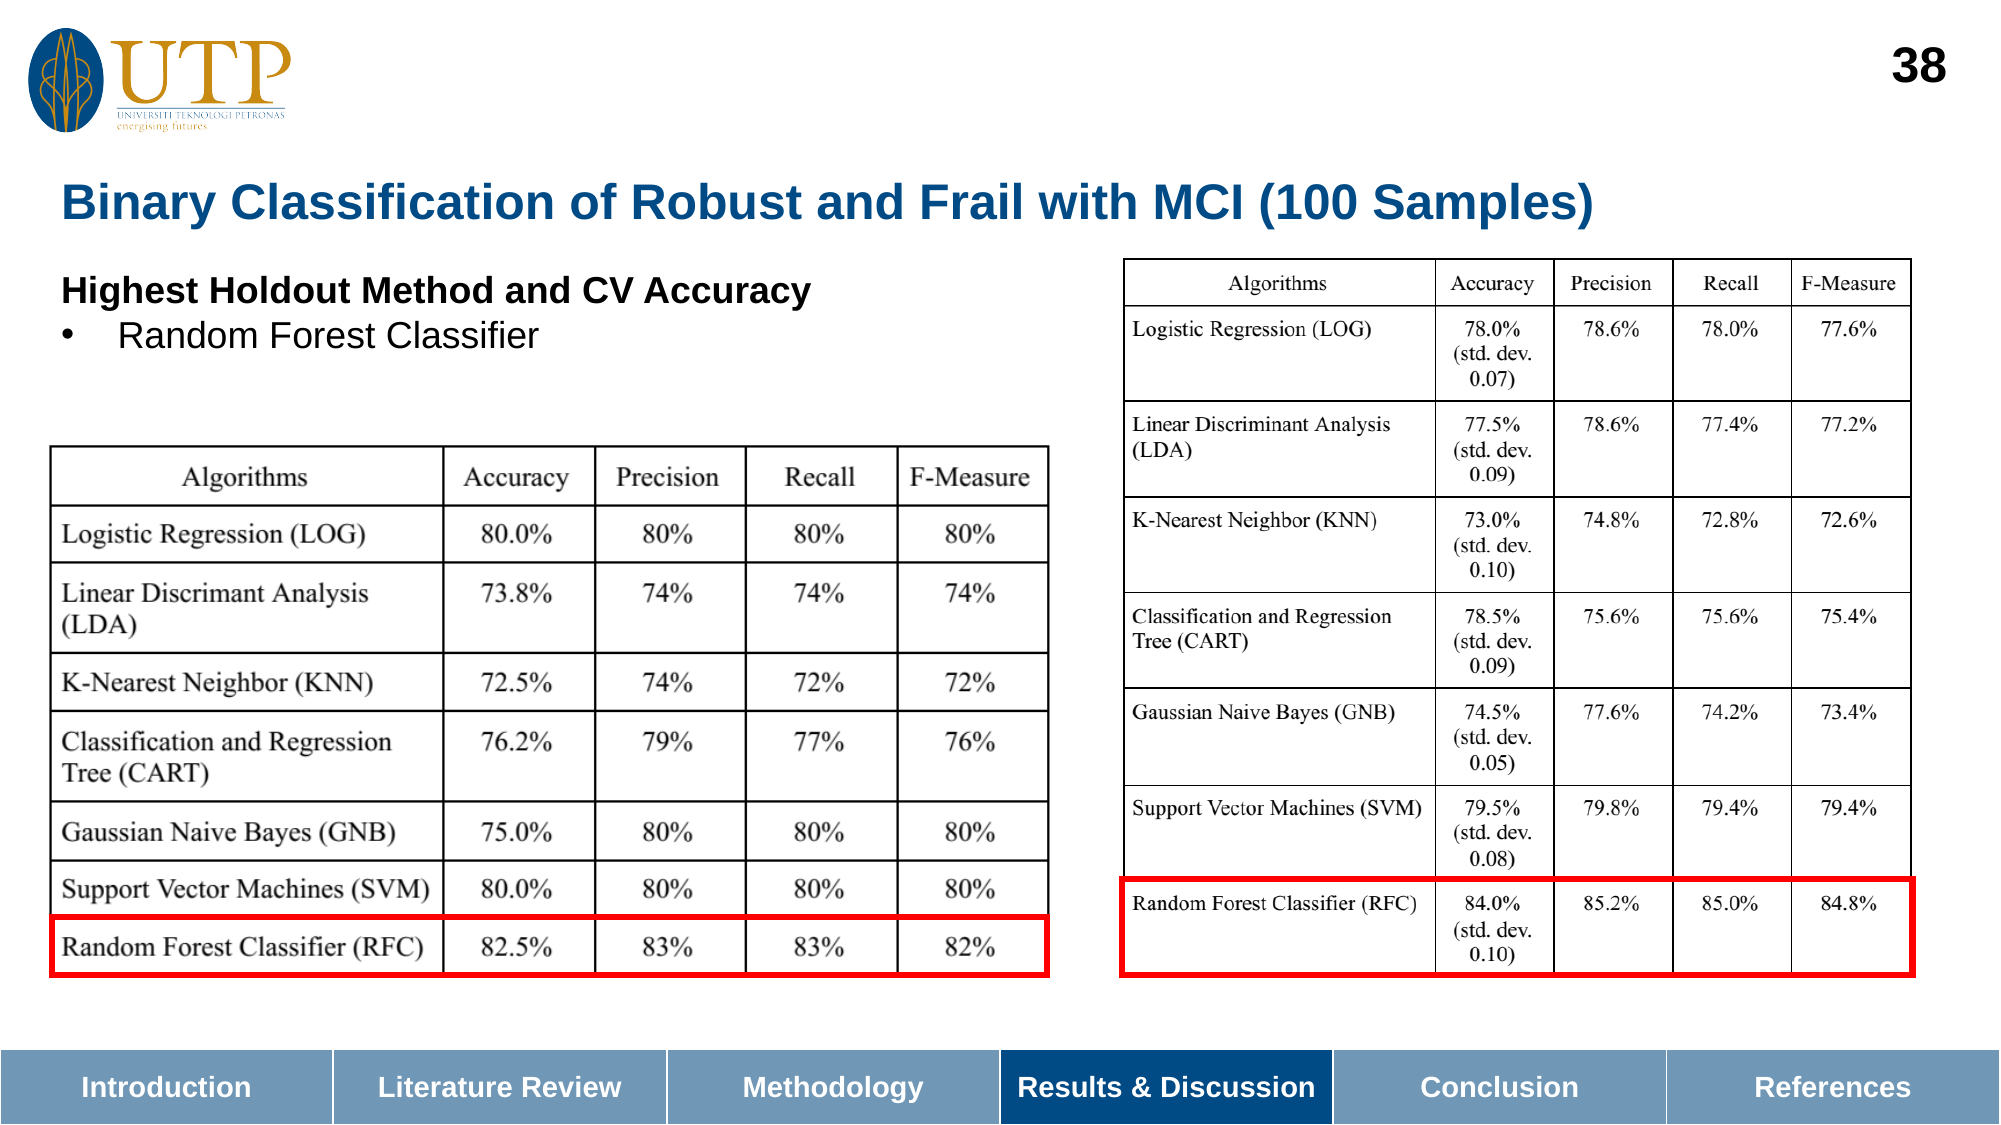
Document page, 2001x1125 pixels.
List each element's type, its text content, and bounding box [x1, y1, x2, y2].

text_box Binary Classification of Robust and Frail with MCI (100 Samples) [46, 162, 1650, 238]
picture [23, 25, 294, 136]
picture [46, 443, 1053, 979]
table_header Methodology [668, 1050, 999, 1124]
table_header Introduction [1, 1050, 332, 1124]
table_header Conclusion [1334, 1050, 1666, 1124]
table_header Results & Discussion [1001, 1050, 1332, 1124]
text_box 38 [1816, 25, 1962, 101]
table_header Literature Review [334, 1050, 666, 1124]
table_header References [1667, 1050, 1999, 1124]
text_box Highest Holdout Method and CV Accuracy Random Forest Classifier [46, 258, 1072, 364]
picture [1121, 256, 1913, 979]
